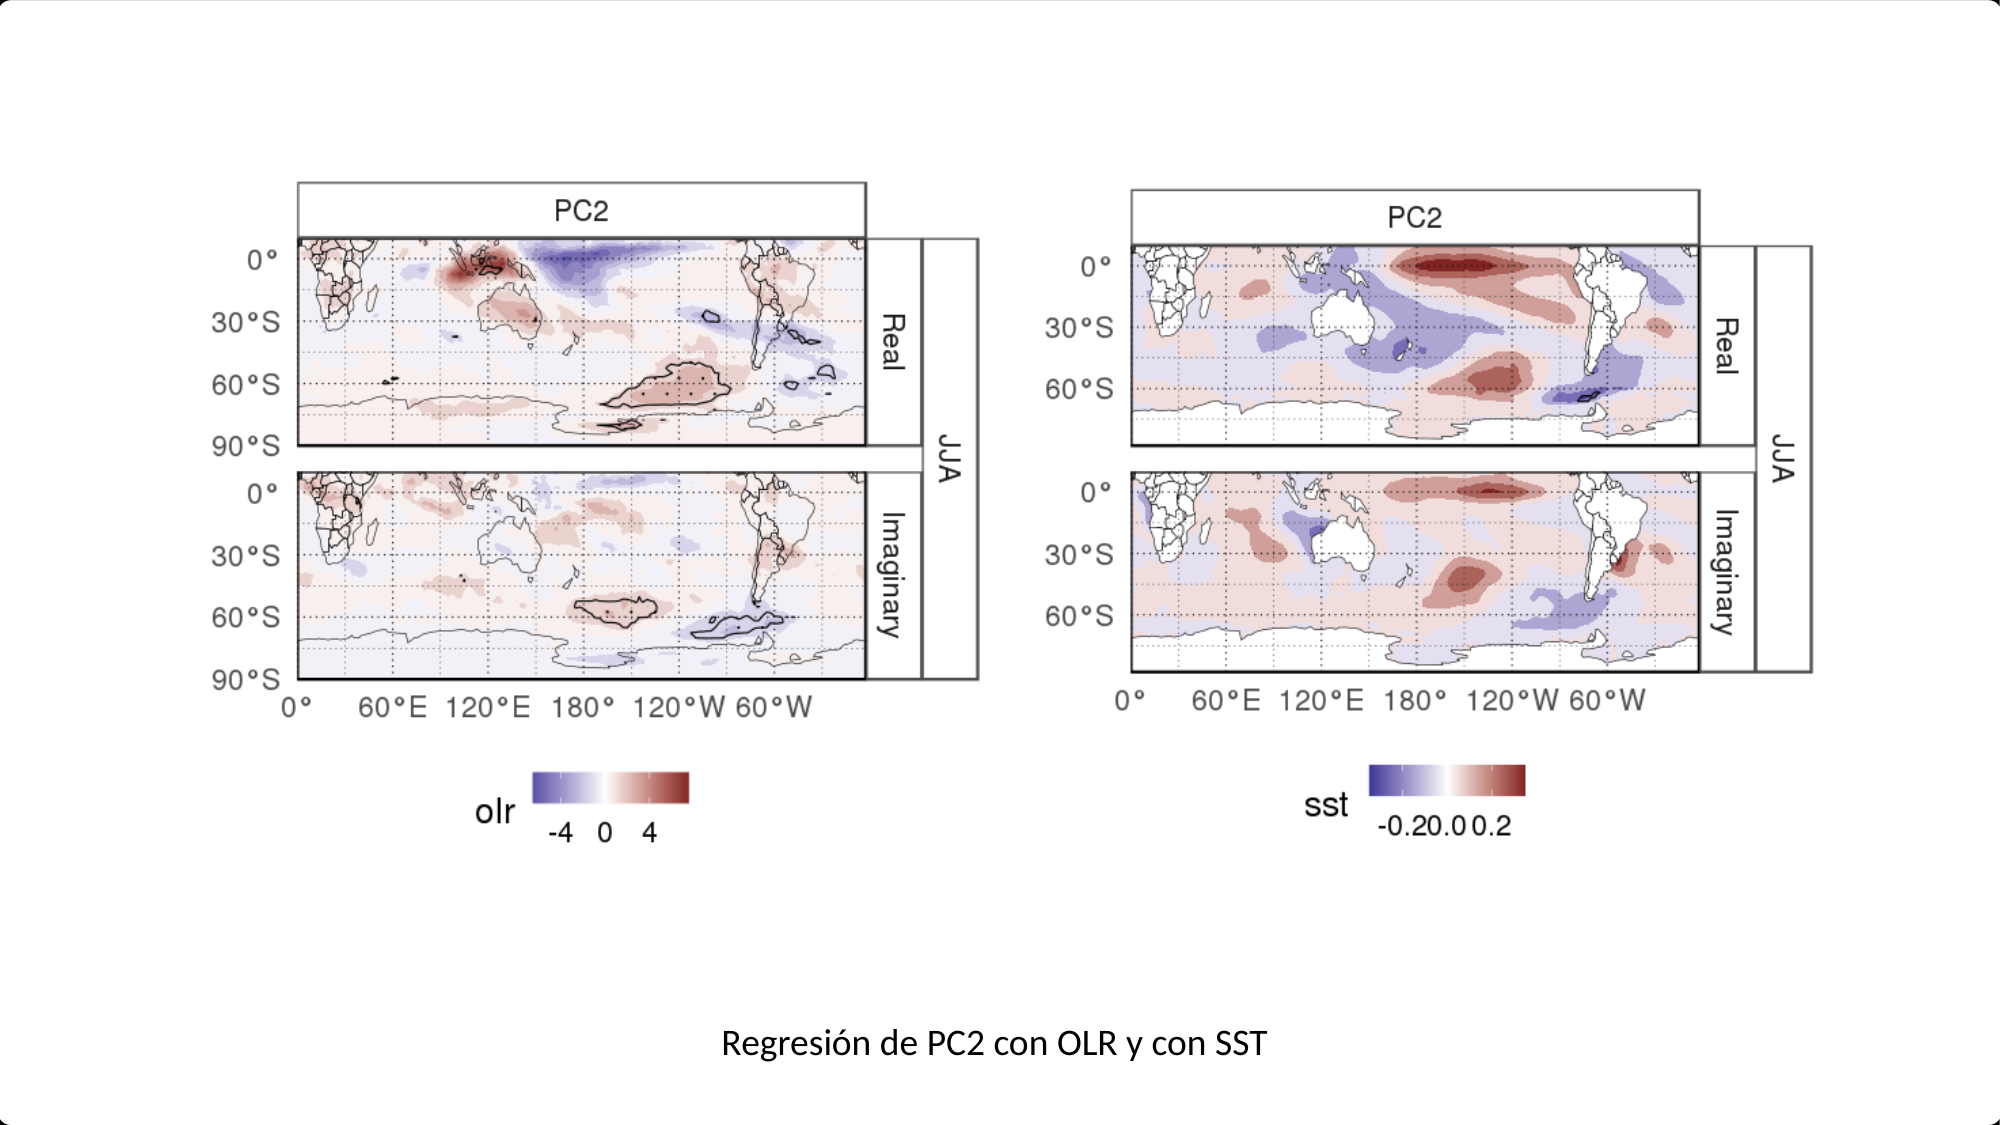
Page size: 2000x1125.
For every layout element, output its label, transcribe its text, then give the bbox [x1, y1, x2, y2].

picture [160, 20, 1827, 1011]
text_box Regresión de PC2 con OLR y con SST [29, 1010, 1961, 1094]
